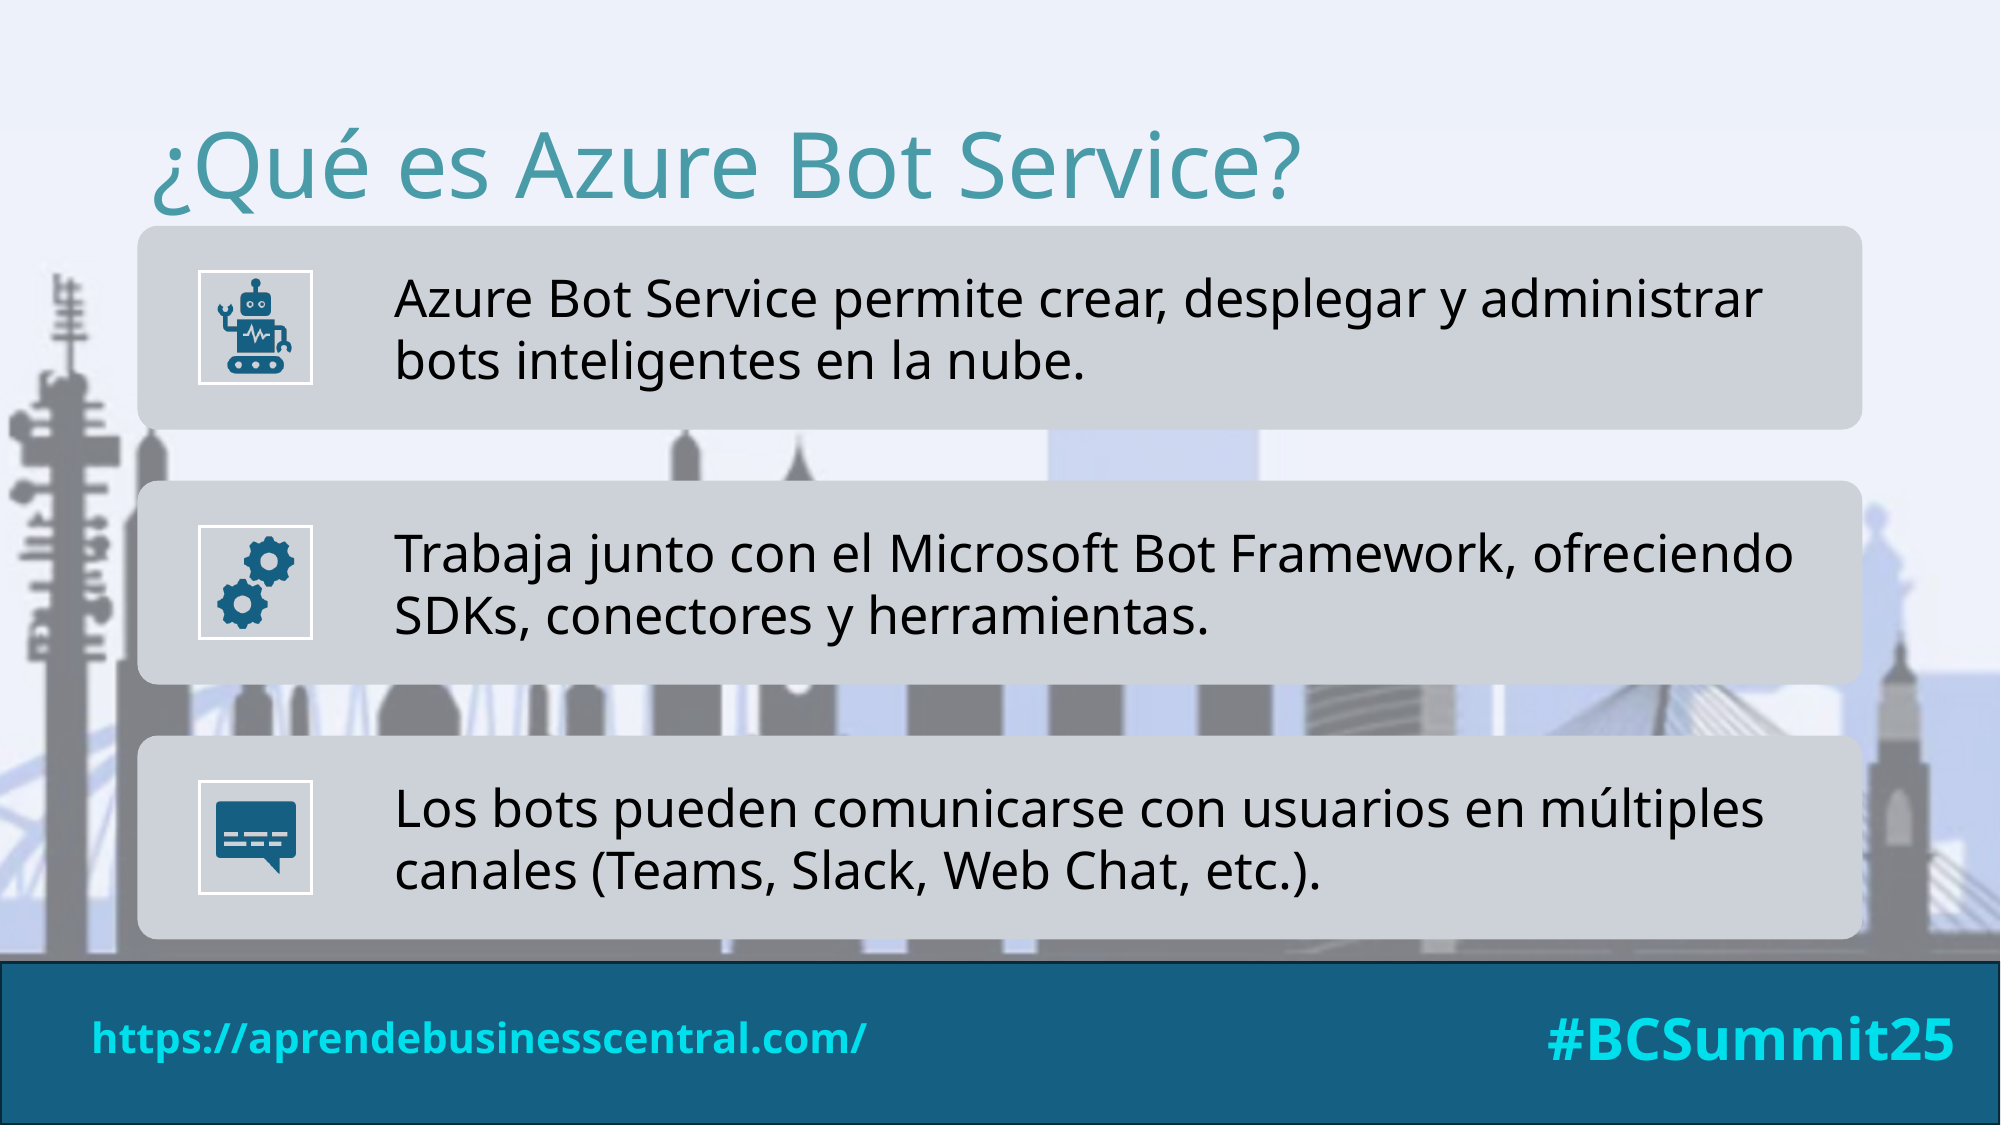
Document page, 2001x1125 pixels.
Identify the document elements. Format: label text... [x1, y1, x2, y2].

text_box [136, 225, 1863, 940]
title ¿Qué es Azure Bot Service? [137, 59, 1863, 225]
